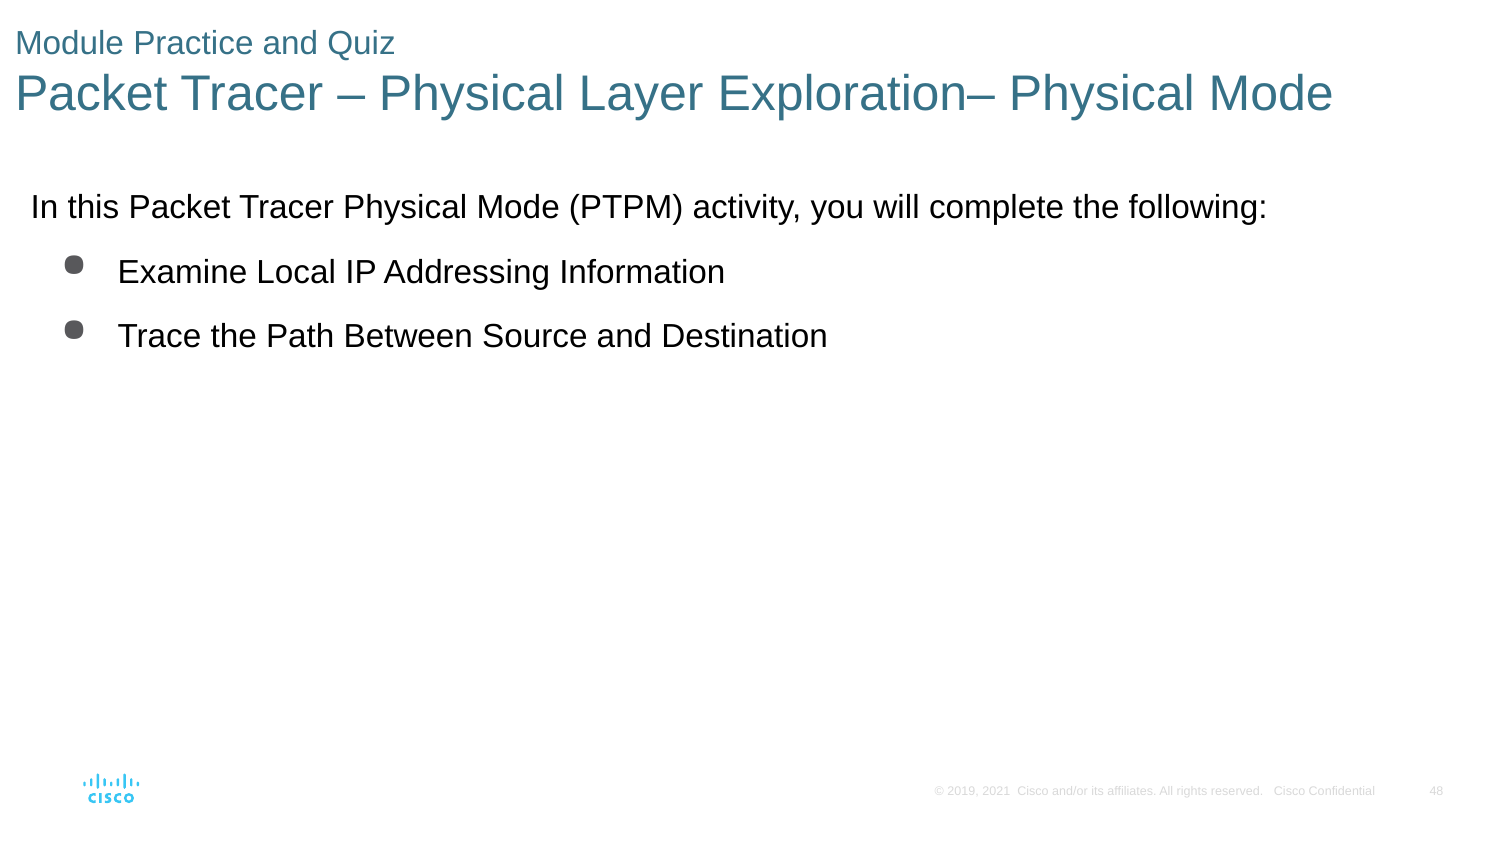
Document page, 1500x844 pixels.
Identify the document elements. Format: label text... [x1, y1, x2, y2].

list In this Packet Tracer Physical Mode (PTPM) activity, you will complete the following: Examine Local IP Addressing Information Trace the Path Between Source and Destination [15, 112, 1500, 544]
title Module Practice and Quiz Packet Tracer – Physical Layer Exploration– Physical Mode [0, 19, 1500, 183]
